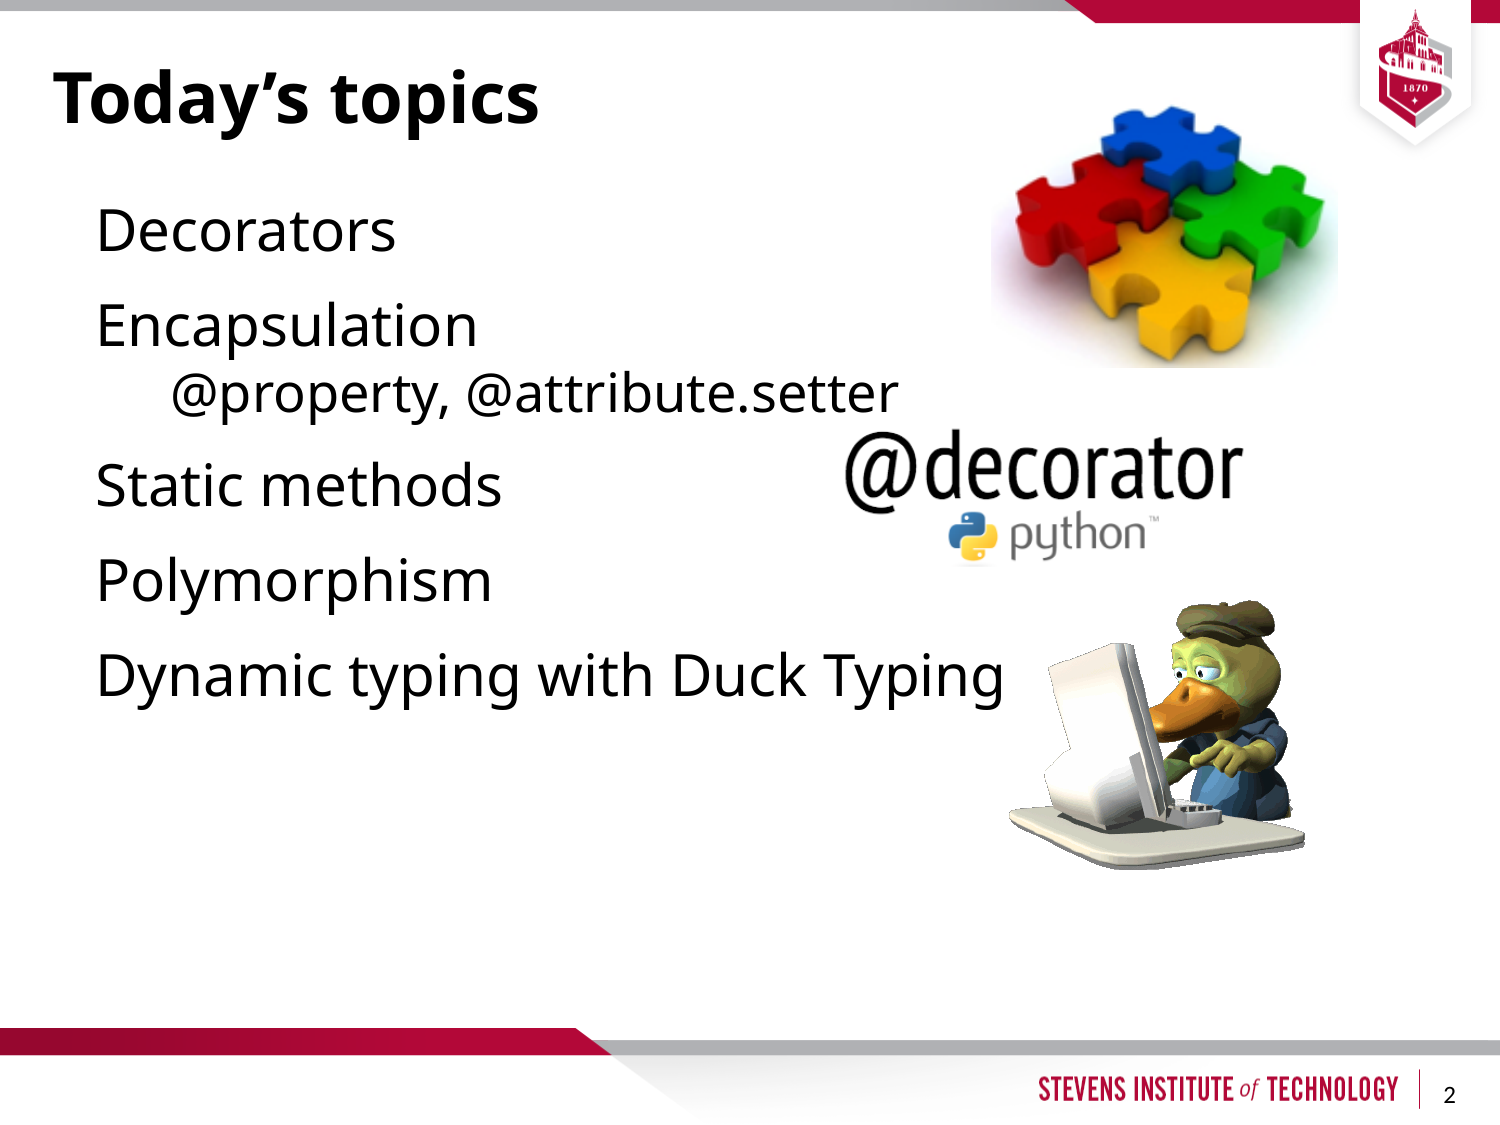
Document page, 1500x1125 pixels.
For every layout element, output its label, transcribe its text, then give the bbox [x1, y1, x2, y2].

list Decorators Encapsulation @property, @attribute.setter Static methods Polymorphism Dynamic typing with Duck Typing [80, 186, 1469, 927]
picture [0, 0, 1500, 369]
picture [836, 420, 1330, 887]
picture [0, 1028, 1500, 1125]
slide_number 2 [1428, 1071, 1490, 1108]
title Today’s topics [37, 45, 1338, 150]
